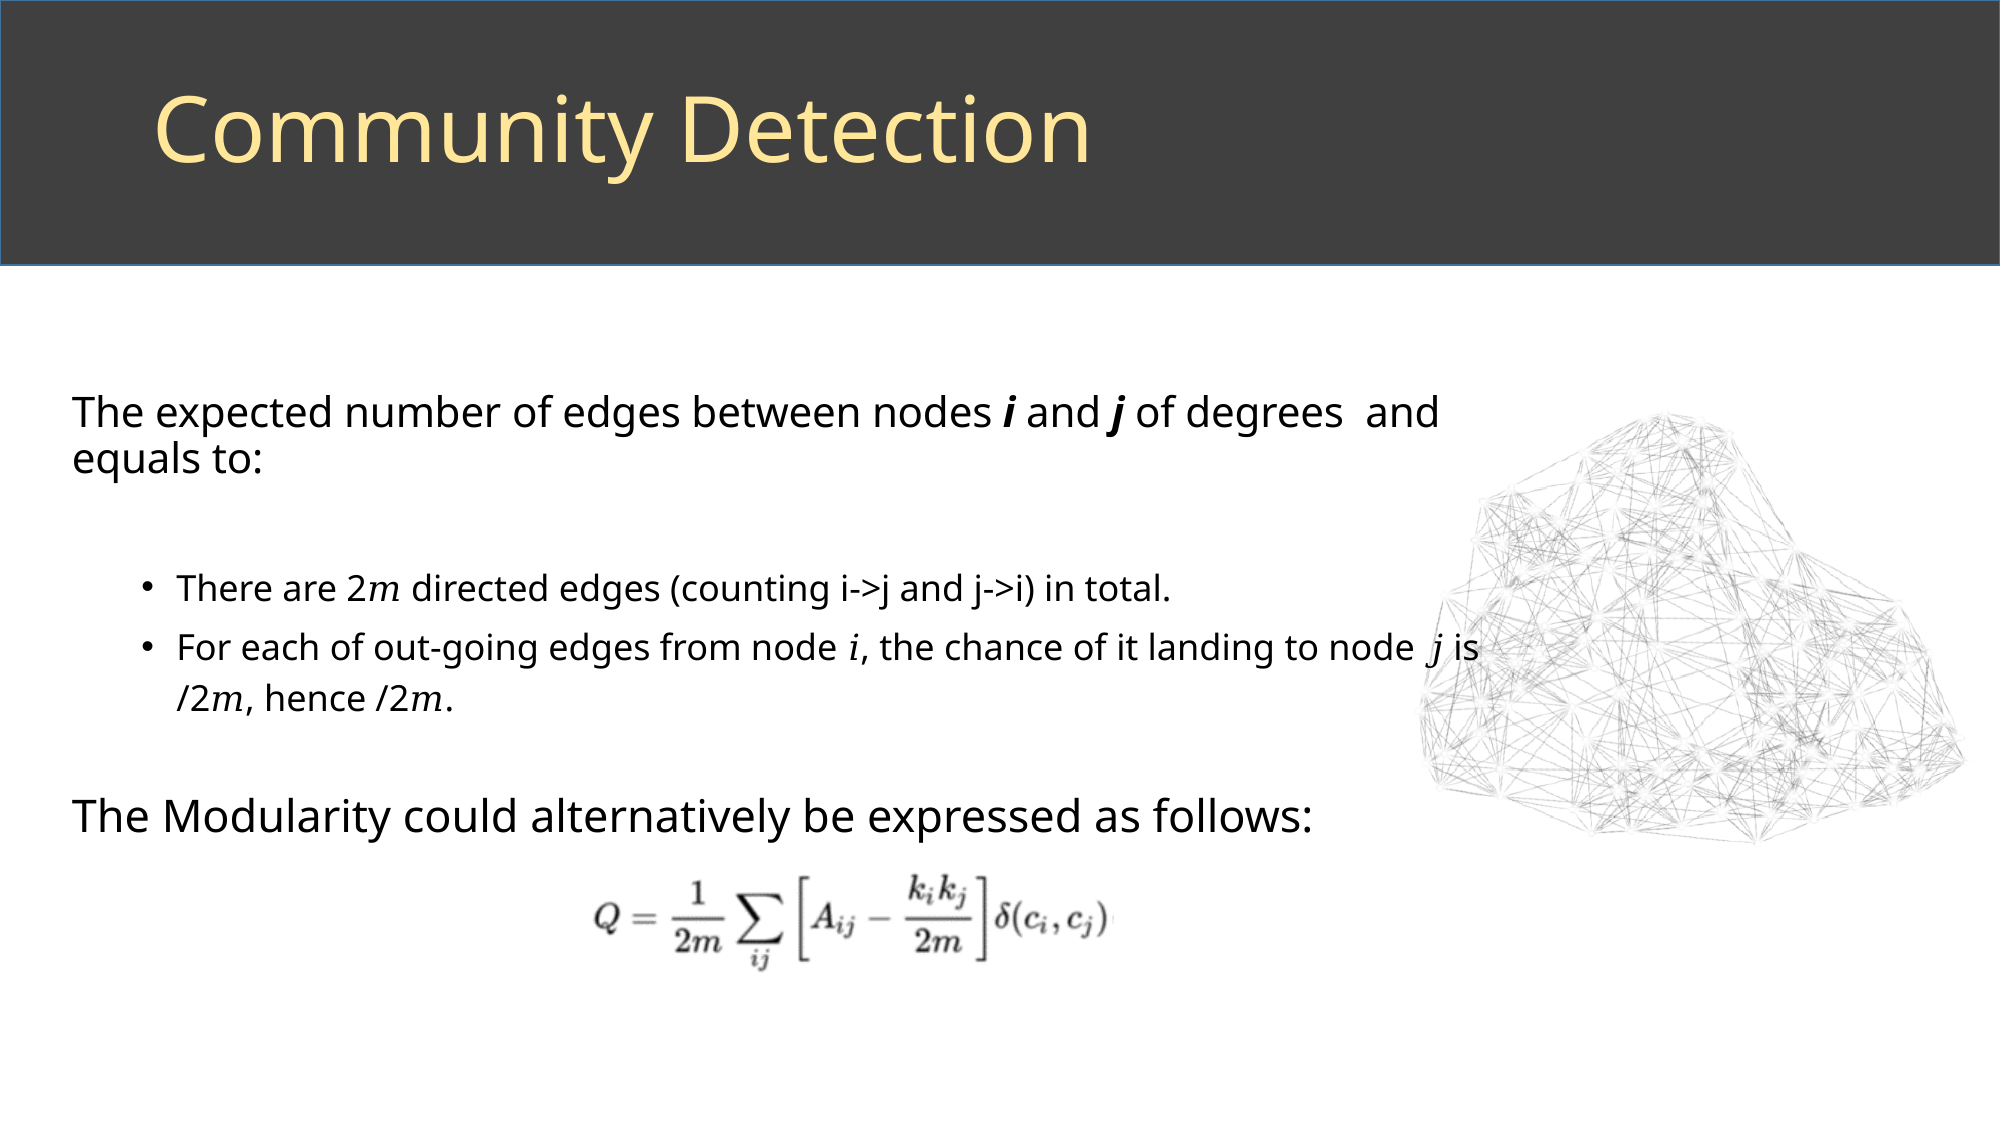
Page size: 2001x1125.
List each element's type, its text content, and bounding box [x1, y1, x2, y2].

title Community Detection [137, 23, 1863, 242]
picture [573, 852, 1114, 992]
text_box [0, 0, 2000, 266]
picture [1307, 346, 2000, 957]
